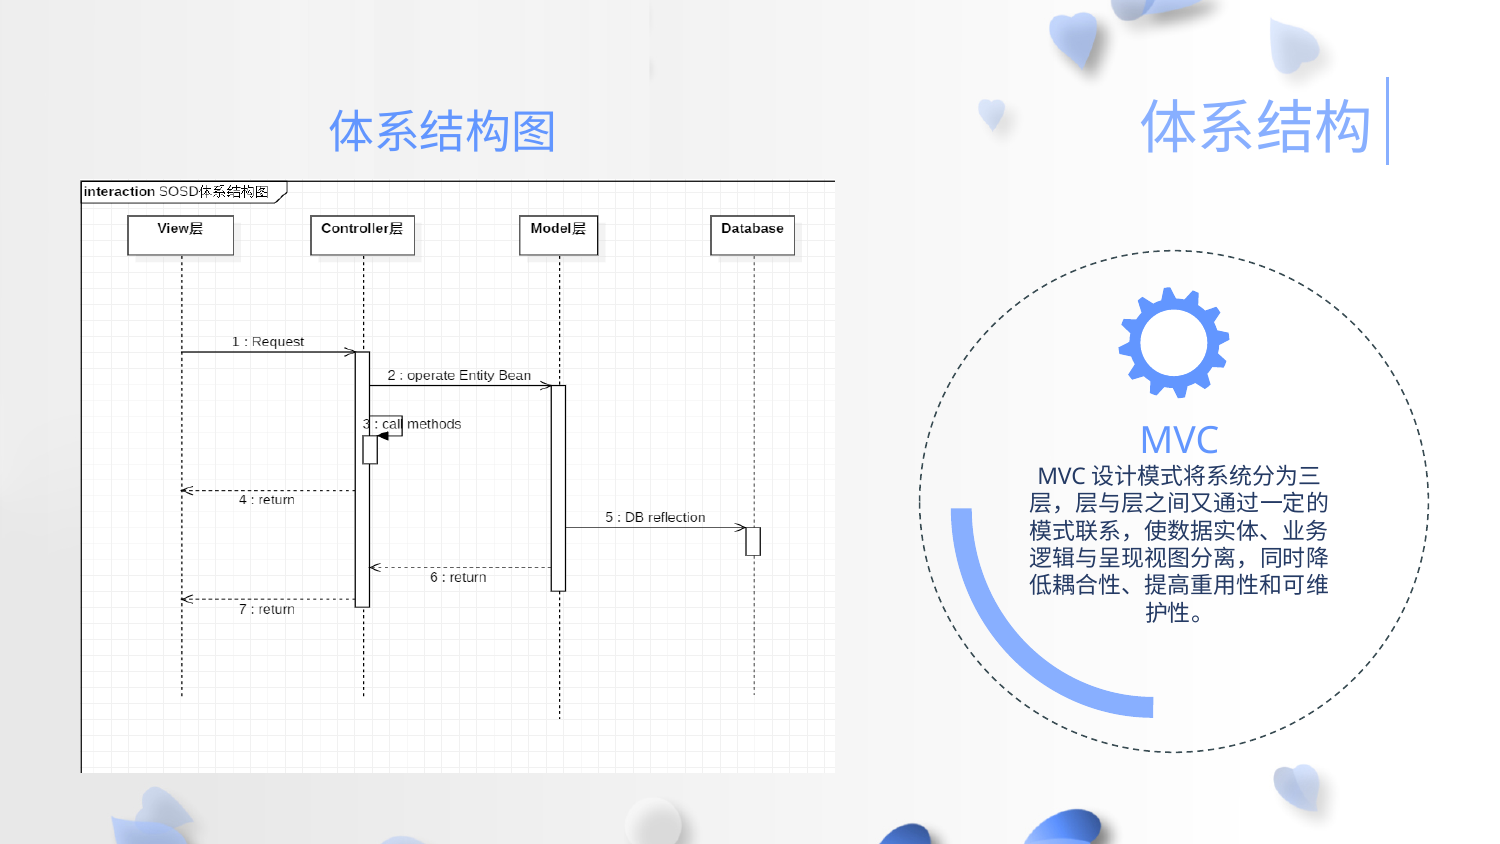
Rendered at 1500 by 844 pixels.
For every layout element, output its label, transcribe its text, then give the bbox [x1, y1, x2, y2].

text_box [960, 508, 1154, 709]
text_box [917, 248, 1431, 755]
picture [0, 0, 1500, 844]
text_box 体系结构 [839, 90, 1382, 166]
text_box MVC MVC设计模式将系统分为三层，层与层之间又通过一定的模式联系，使数据实体、业务逻辑与呈现视图分离，同时降低耦合性、提高重用性和可维护性。 [1013, 408, 1346, 634]
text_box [1118, 287, 1230, 399]
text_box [80, 67, 835, 773]
